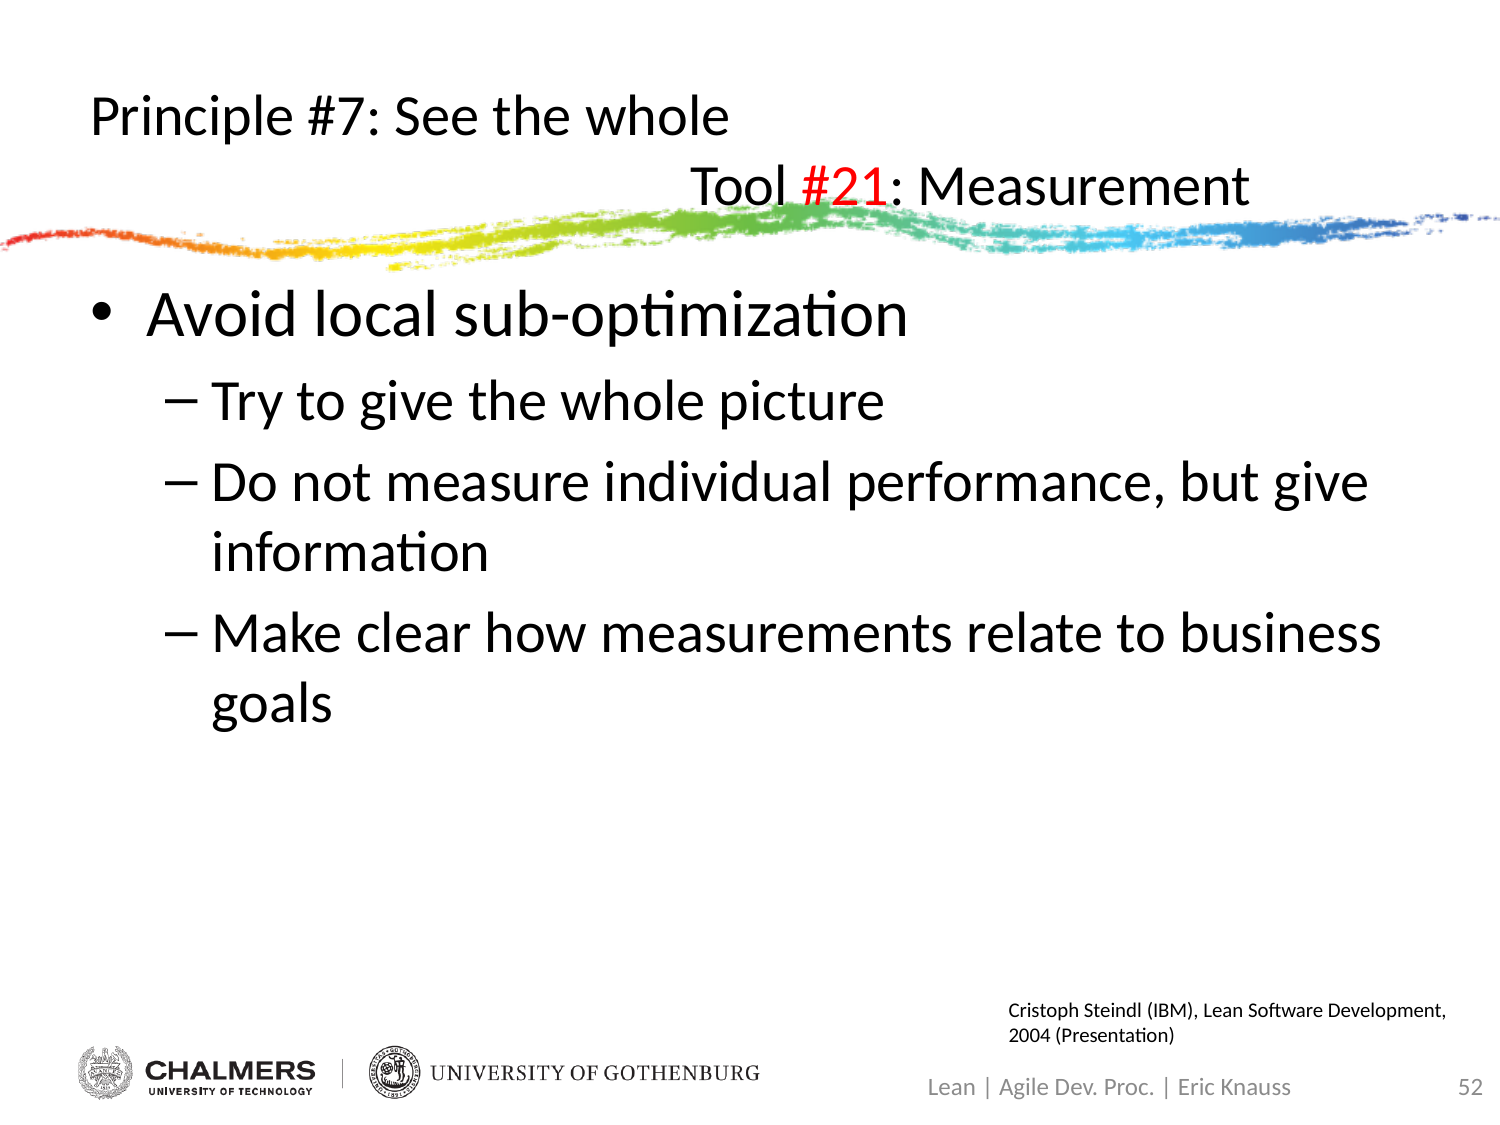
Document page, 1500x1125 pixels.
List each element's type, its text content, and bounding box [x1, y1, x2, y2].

footer Lean | Agile Dev. Proc. | Eric Knauss [872, 1055, 1348, 1116]
text_box Cristoph Steindl (IBM), Lean Software Development, 2004 (Presentation) [993, 989, 1500, 1055]
title Principle #7: See the whole Tool #21: Measurement [75, 76, 1425, 218]
slide_number 52 [1360, 1055, 1499, 1116]
list Avoid local sub-optimization Try to give the whole picture Do not measure individual performance, but give information Make clear how measurements relate to business goals [75, 262, 1425, 1005]
picture [0, 162, 1500, 292]
